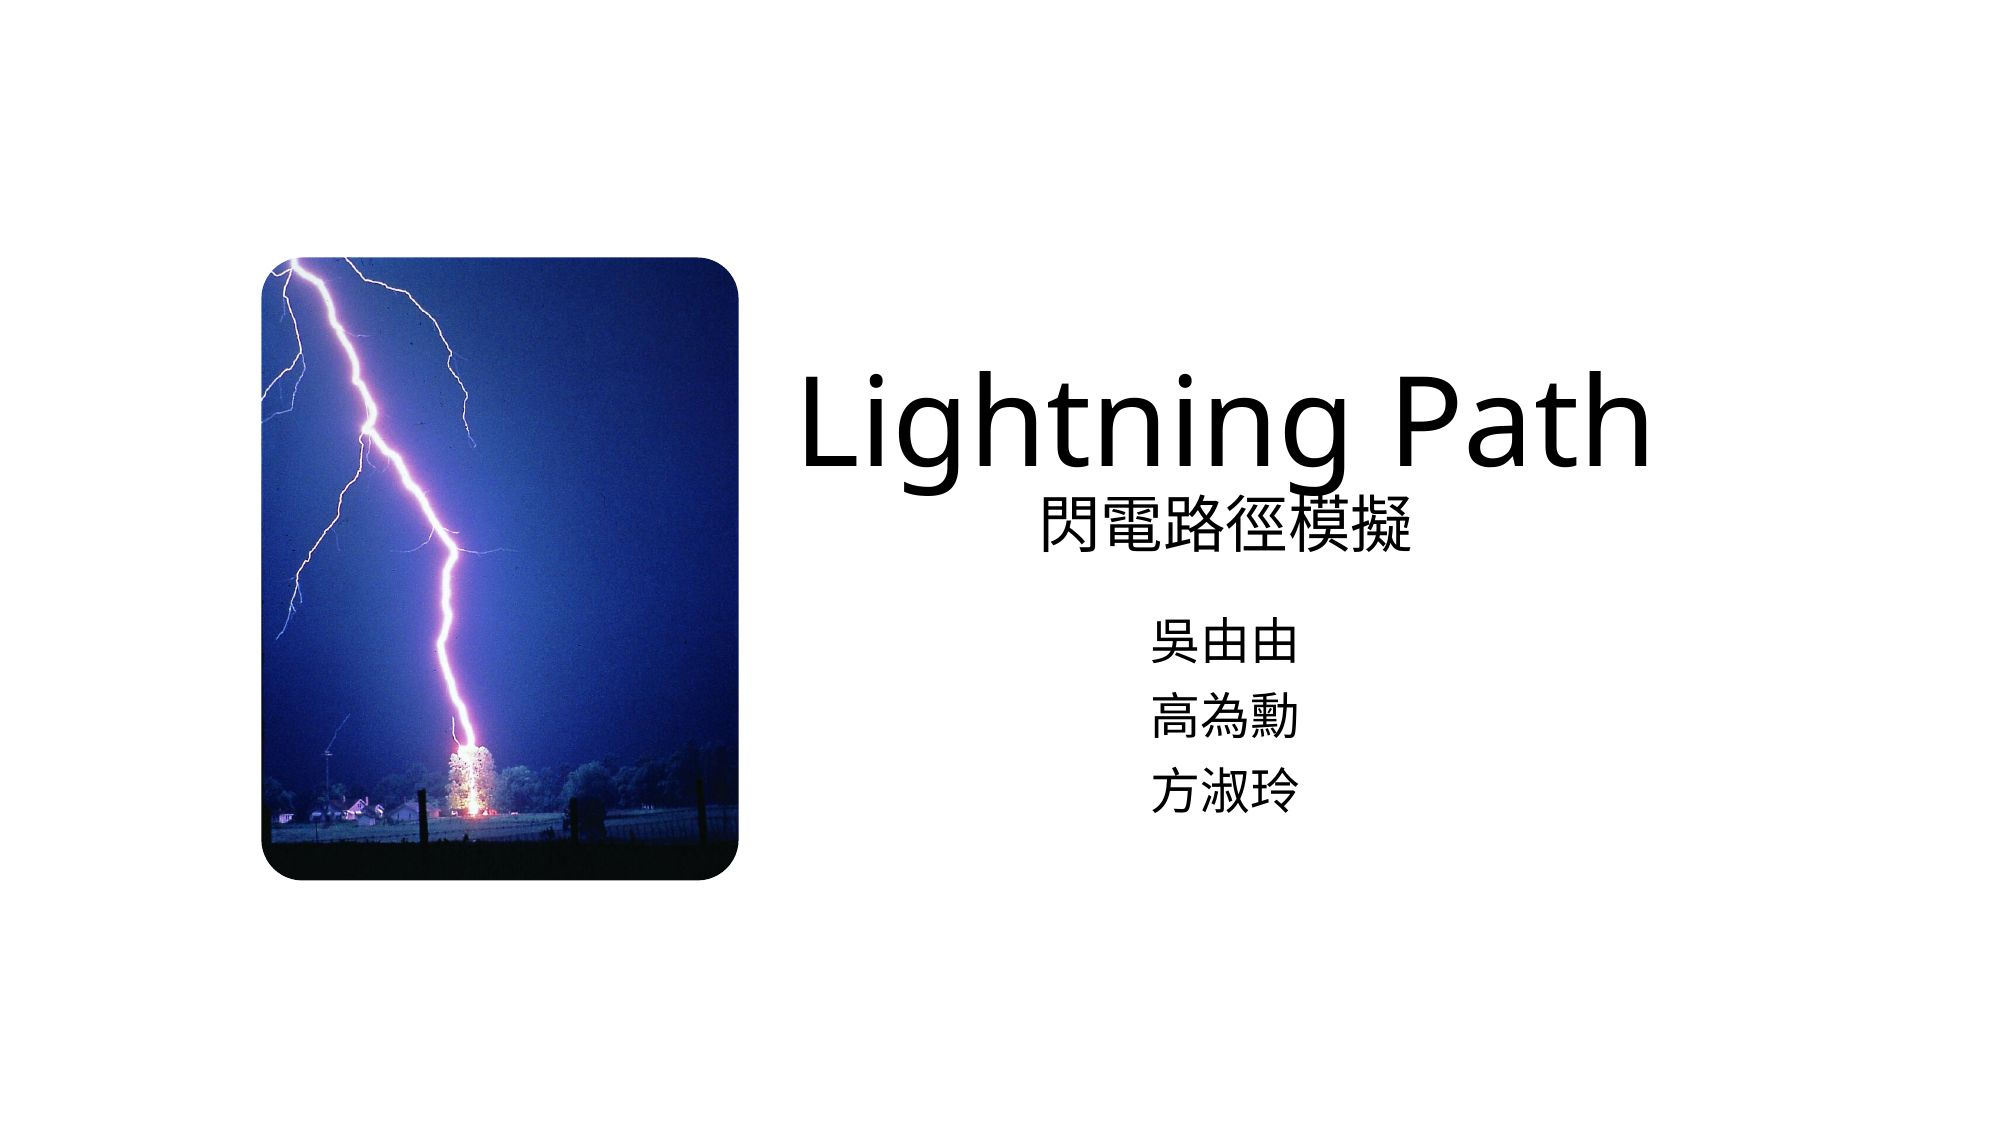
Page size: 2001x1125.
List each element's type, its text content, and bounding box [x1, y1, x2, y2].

title Lightning Path 閃電路徑模擬 [475, 177, 1976, 569]
picture [261, 257, 739, 881]
subtitle 吳由由 高為勳 方淑玲 [739, 608, 1976, 881]
